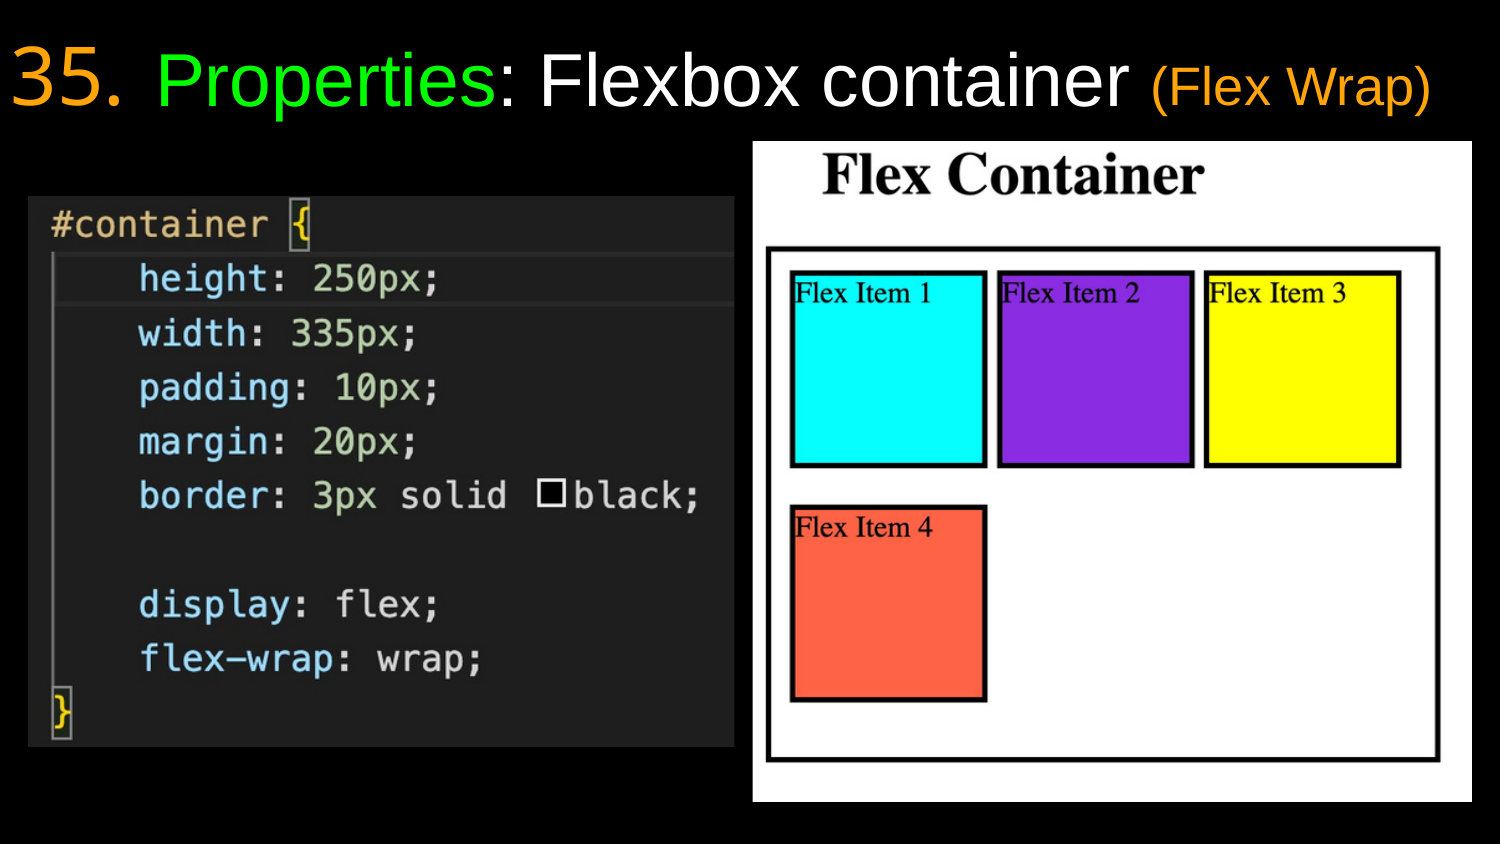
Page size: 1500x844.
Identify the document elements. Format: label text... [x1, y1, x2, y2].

text_box Properties: Flexbox container [155, 16, 1171, 122]
text_box (Flex Wrap) [1150, 40, 1440, 117]
text_box [752, 141, 1472, 802]
text_box [28, 196, 735, 747]
text_box 35. [10, 7, 133, 122]
